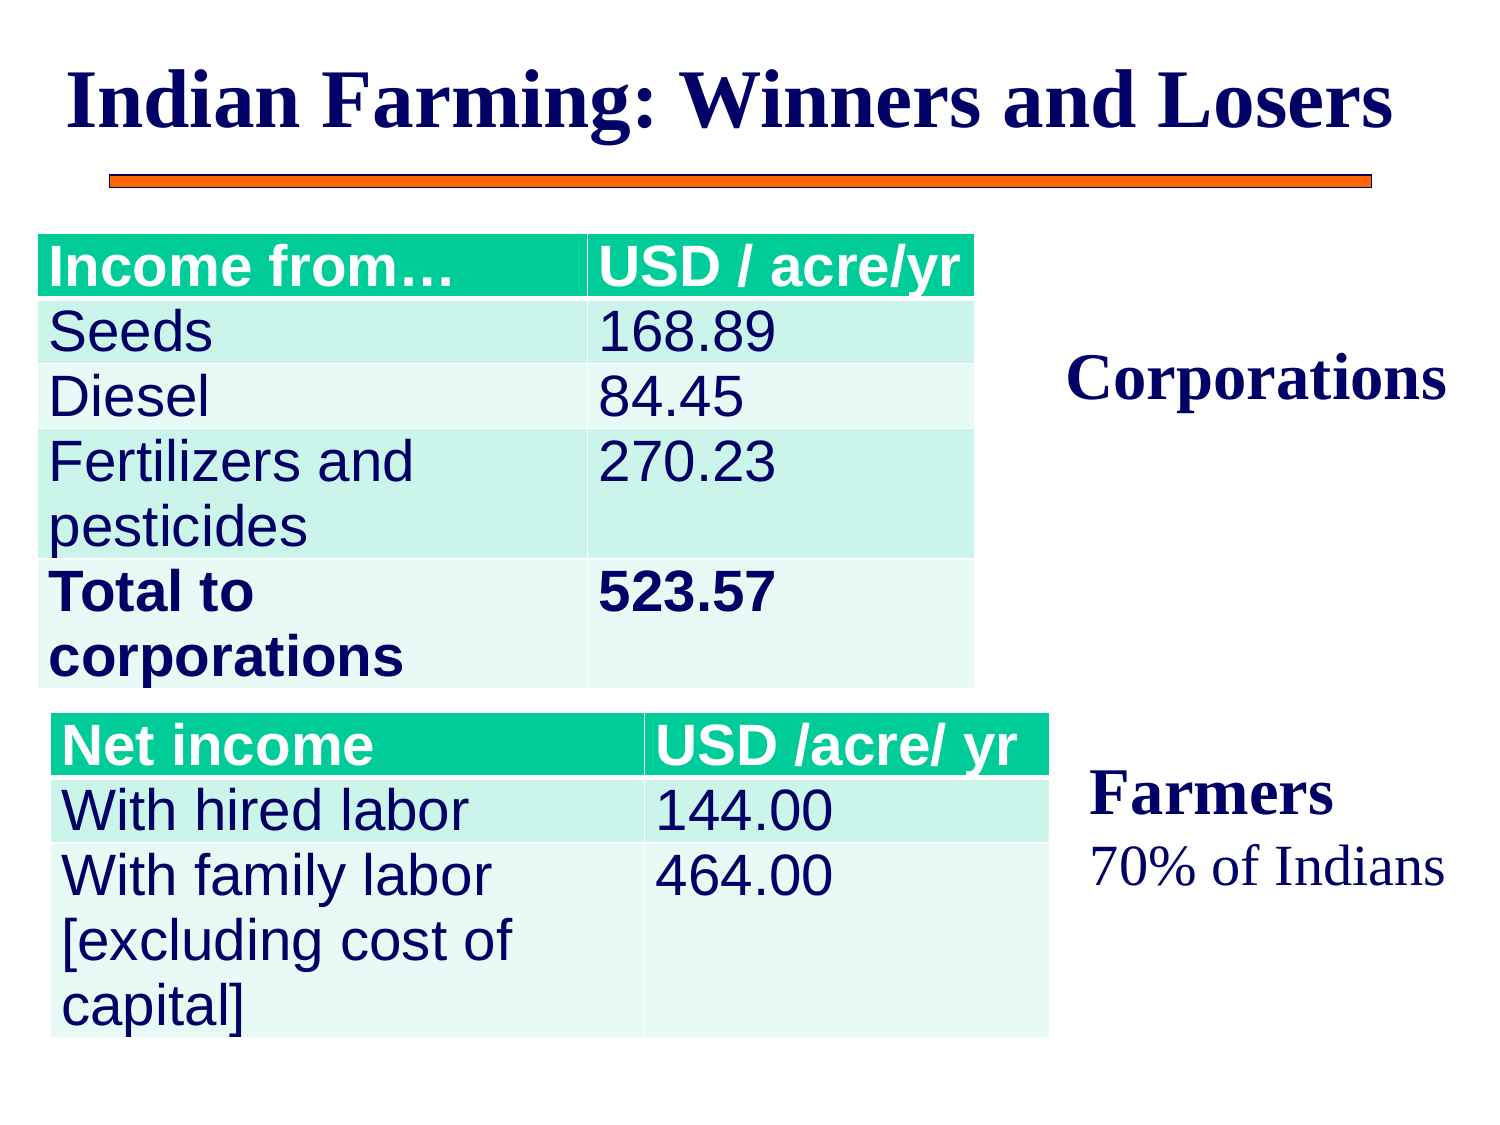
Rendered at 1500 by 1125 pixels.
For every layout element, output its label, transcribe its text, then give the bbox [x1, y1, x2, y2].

table_header USD /acre/ yr [645, 713, 1049, 775]
text_box Corporations [1050, 324, 1463, 502]
table_cell 464.00 [645, 844, 1049, 1037]
table_cell 270.23 [588, 429, 974, 558]
title Indian Farming: Winners and Losers [50, 12, 1463, 175]
table_cell 168.89 [588, 301, 974, 363]
table_header Net income [51, 713, 644, 775]
table_cell With hired labor [51, 780, 644, 842]
table_cell Diesel [38, 364, 587, 428]
table_cell Fertilizers and pesticides [38, 429, 587, 558]
table_header USD / acre/yr [588, 234, 974, 296]
table_cell 144.00 [645, 780, 1049, 842]
table_cell 523.57 [588, 560, 974, 688]
table_header Income from… [38, 234, 587, 296]
table_cell Seeds [38, 301, 587, 363]
text_box Farmers 70% of Indians [1074, 740, 1463, 988]
table_cell 84.45 [588, 364, 974, 428]
table_cell Total to corporations [38, 560, 587, 688]
table_cell With family labor [excluding cost of capital] [51, 844, 644, 1037]
